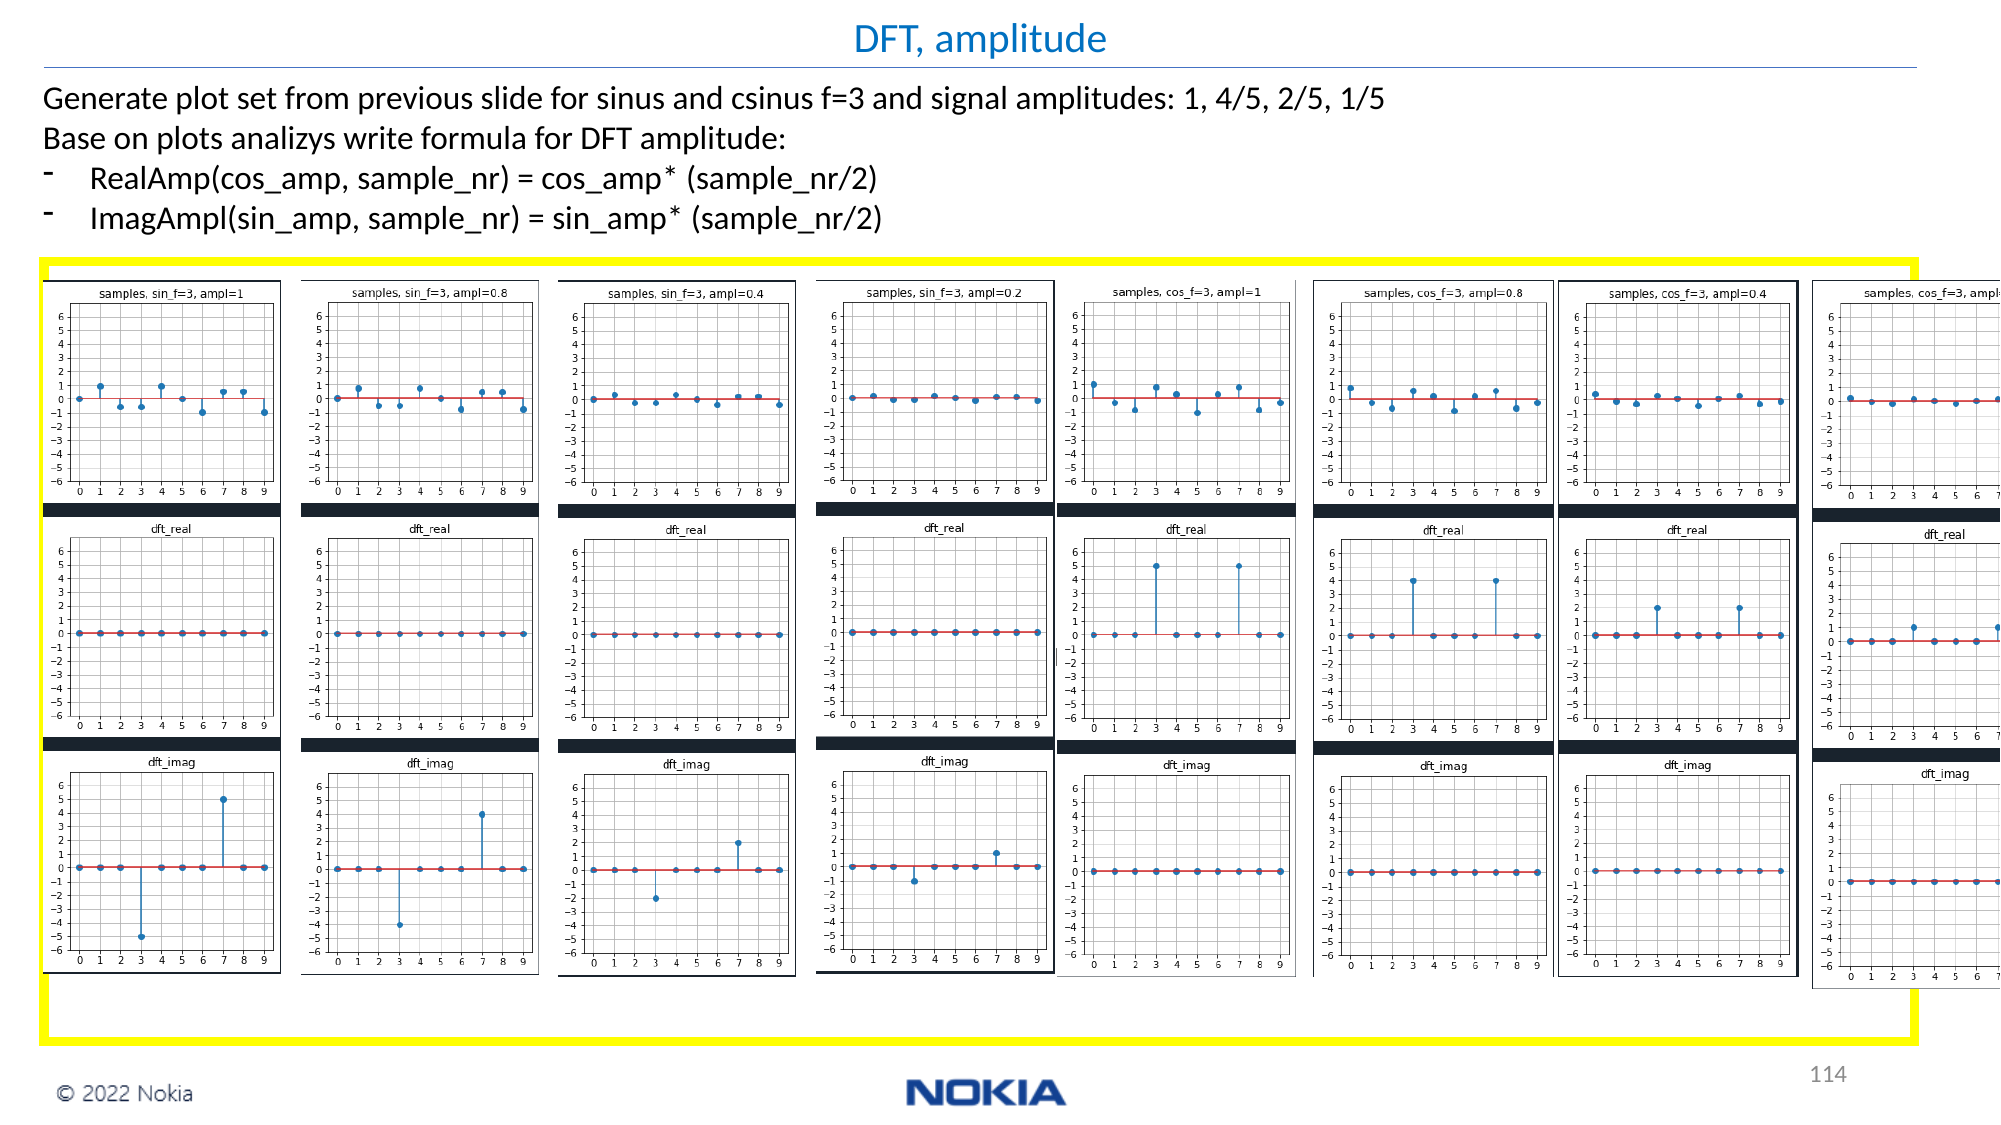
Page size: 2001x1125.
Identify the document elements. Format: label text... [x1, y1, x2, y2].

text_box Generate plot set from previous slide for sinus and csinus f=3 and signal amplitudes: 1, 4/5, 2/5, 1/5 Base on plots analizys write formula for DFT amplitude: RealAmp(cos_amp, sample_nr) = cos_amp* (sample_nr/2) ImagAmpl(sin_amp, sample_nr) = sin_amp* (sample_nr/2) [28, 68, 1839, 283]
slide_number 114 [1412, 1043, 1863, 1103]
text_box Put plots here [43, 260, 1915, 1043]
picture [301, 280, 539, 975]
picture [36, 1066, 1167, 1111]
picture [43, 280, 281, 974]
picture [1057, 280, 1296, 977]
picture [558, 280, 796, 977]
picture [1558, 280, 1799, 977]
picture [1812, 280, 2000, 989]
text_box DFT, amplitude [43, 0, 1918, 67]
picture [1313, 280, 1554, 977]
picture [816, 280, 1055, 974]
